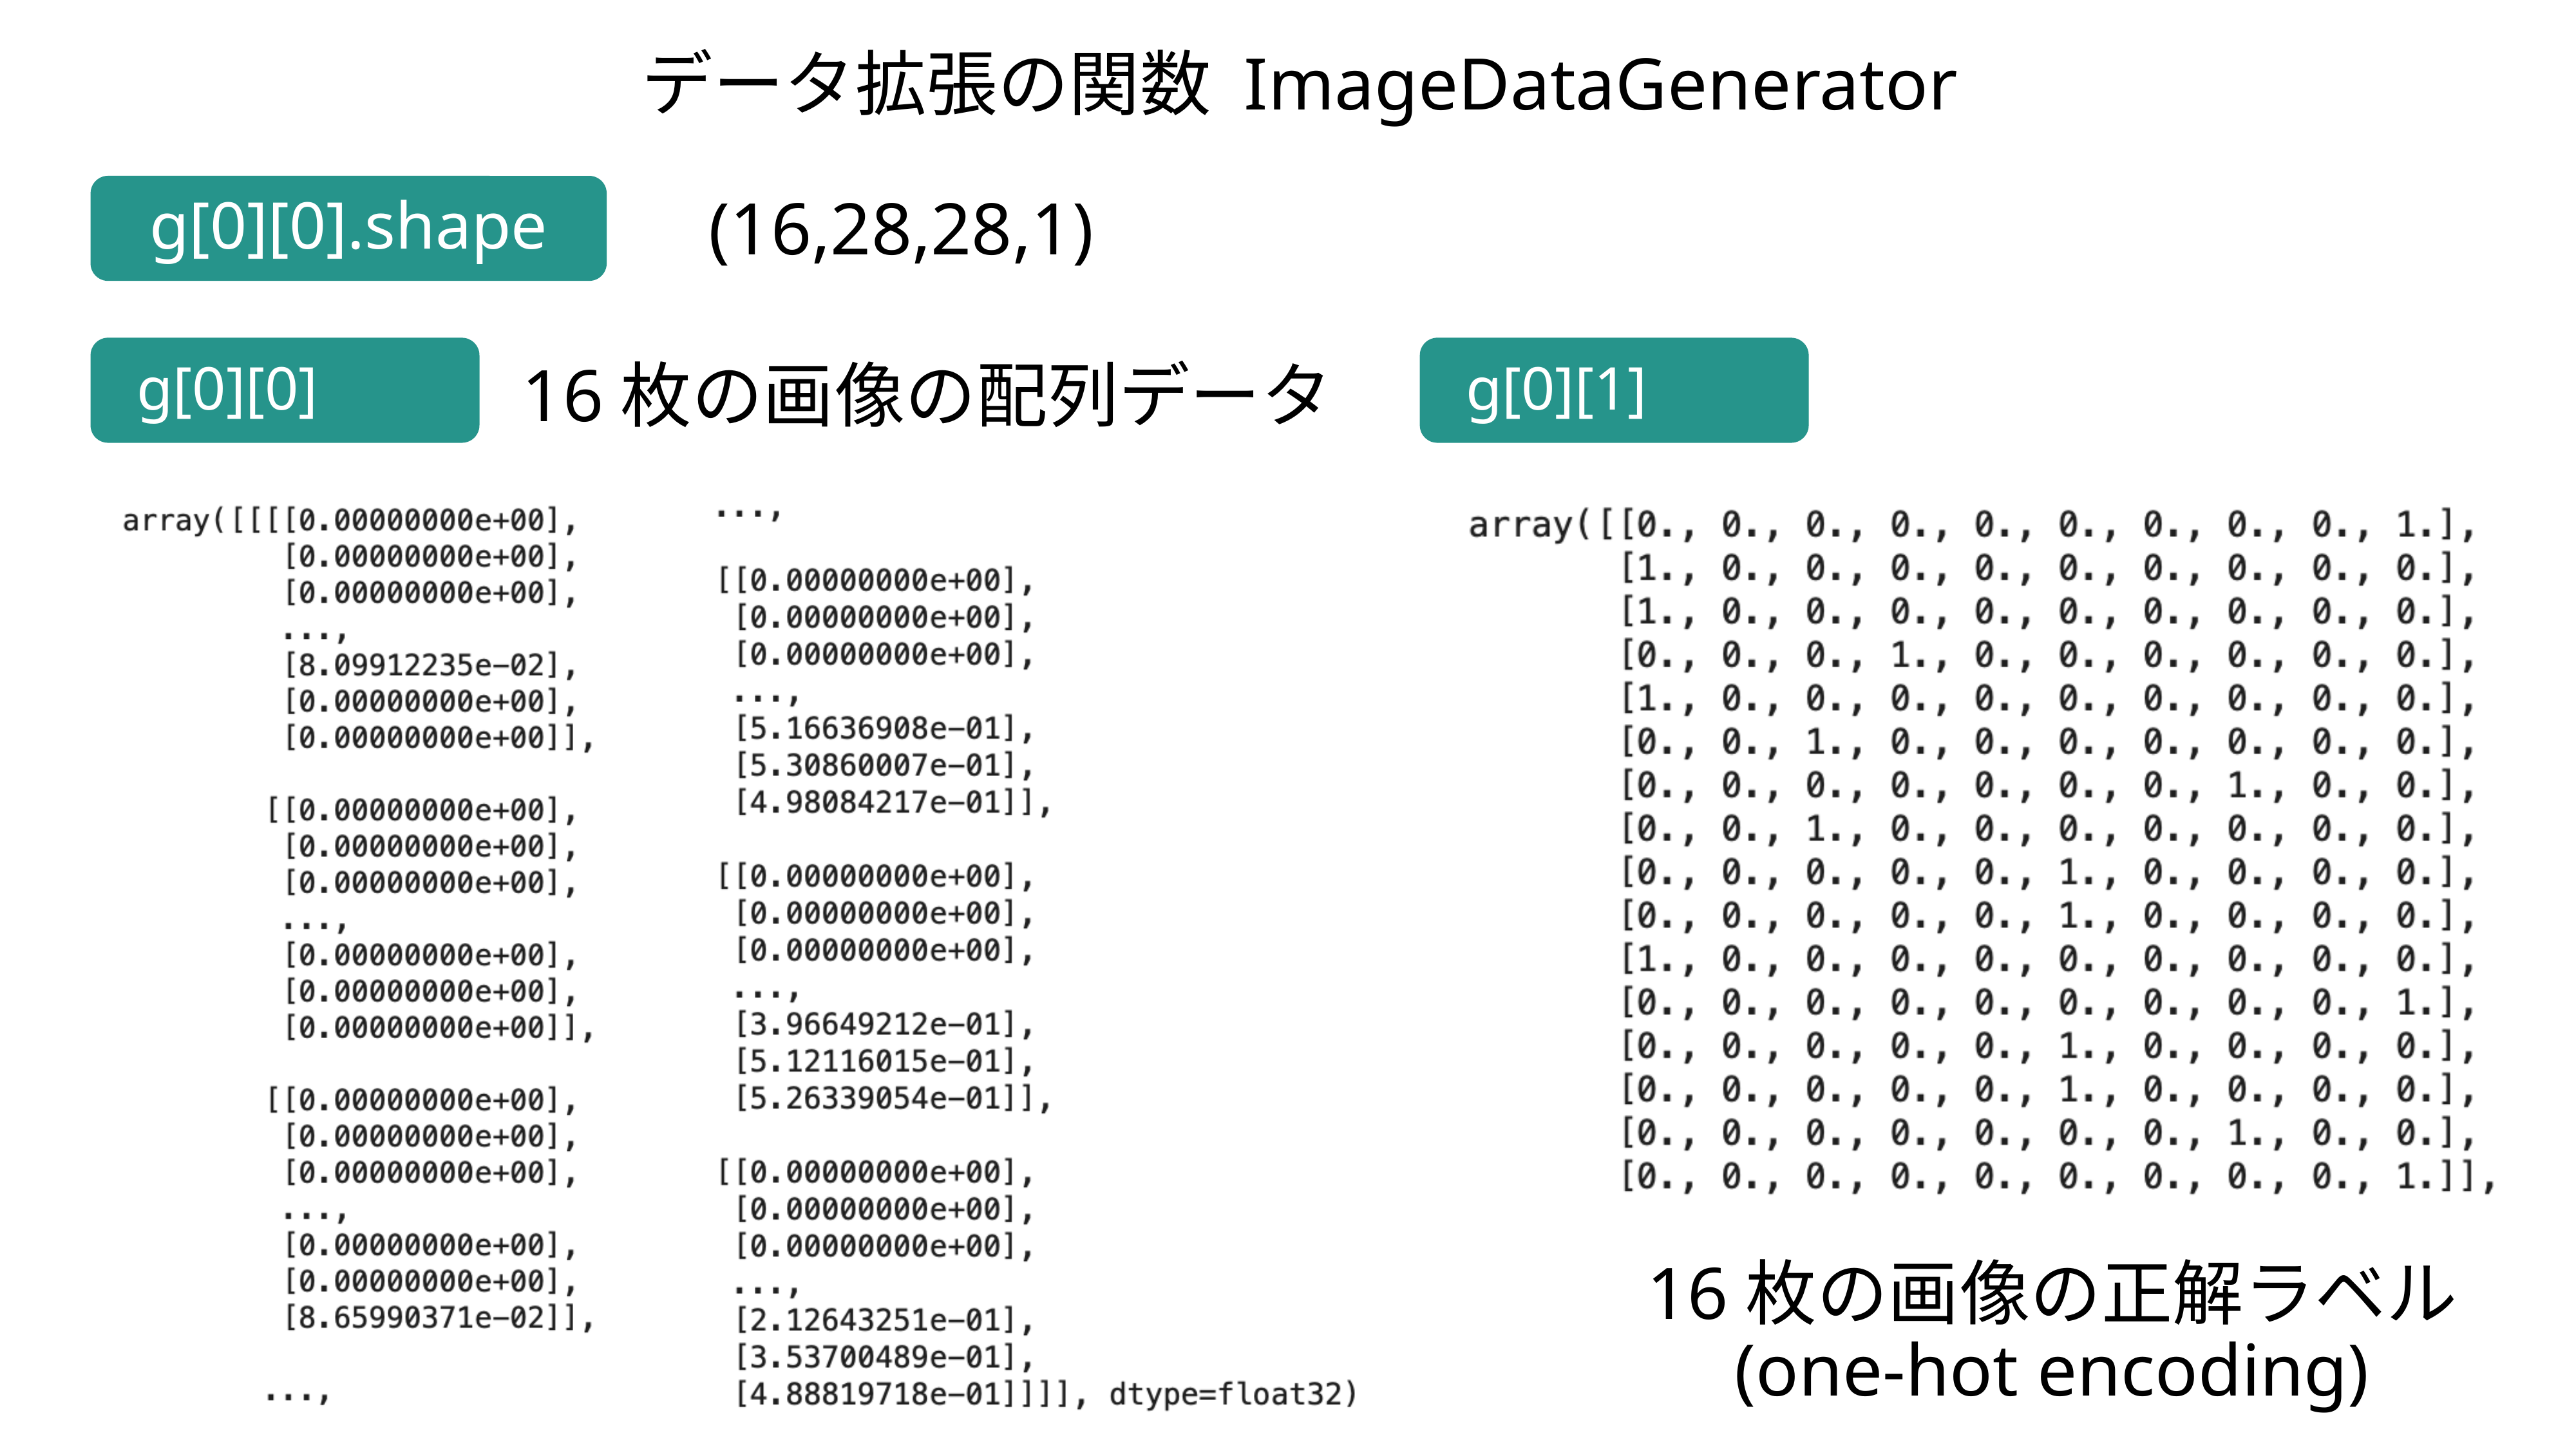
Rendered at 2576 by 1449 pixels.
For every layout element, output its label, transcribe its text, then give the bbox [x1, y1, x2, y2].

text_box g[0][0].shape [144, 188, 554, 269]
text_box (16,28,28,1) [703, 188, 1099, 276]
text_box g[0][1] [1456, 354, 1707, 428]
text_box 16枚の画像の正解ラベル (one-hot encoding) [1642, 1252, 2463, 1417]
picture [106, 499, 630, 1424]
text_box 16枚の画像の配列データ [516, 354, 1338, 442]
text_box [90, 337, 480, 443]
picture [1456, 499, 2509, 1214]
text_box [90, 175, 607, 281]
text_box g[0][0] [127, 354, 377, 428]
picture [673, 499, 1369, 1424]
text_box [1419, 337, 1809, 443]
text_box データ拡張の関数 ImageDataGenerator [636, 43, 1964, 131]
